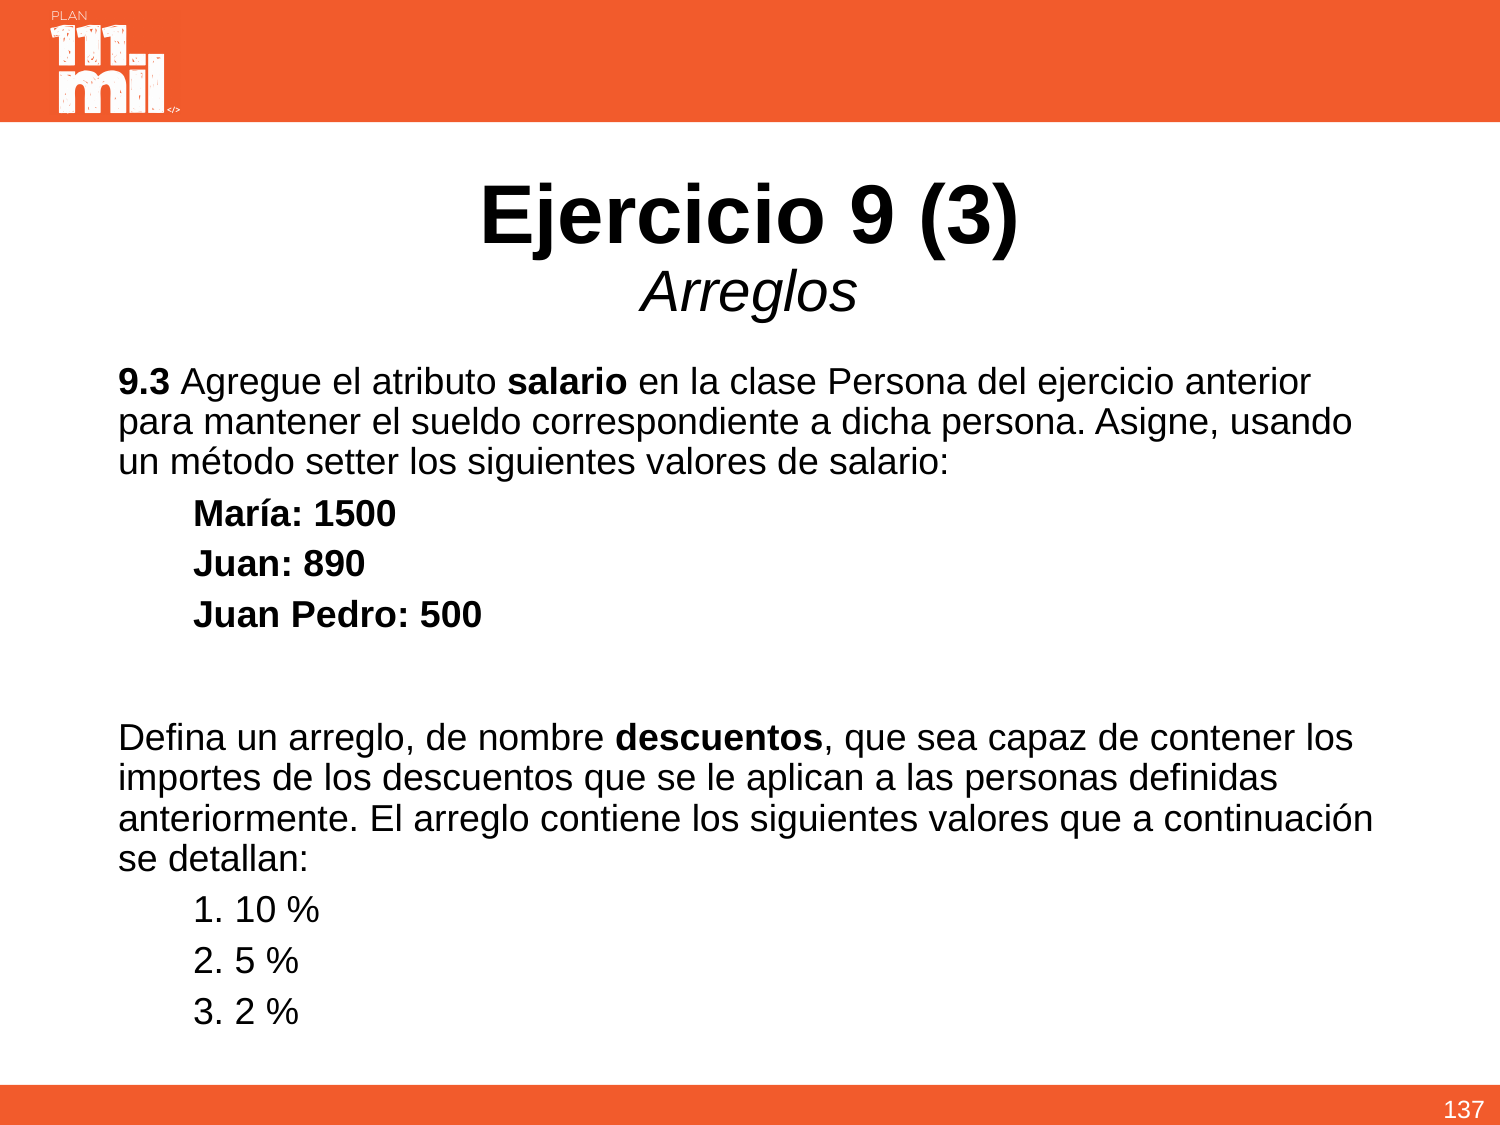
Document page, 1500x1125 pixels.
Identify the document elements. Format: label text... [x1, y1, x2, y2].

list 9.3 Agregue el atributo salario en la clase Persona del ejercicio anterior para mantener el sueldo correspondiente a dicha persona. Asigne, usando un método setter los siguientes valores de salario: María: 1500 Juan: 890 Juan Pedro: 500 Defina un arreglo, de nombre descuentos, que sea capaz de contener los importes de los descuentos que se le aplican a las personas definidas anteriormente. El arreglo contiene los siguientes valores que a continuación se detallan: 1. 10 % 2. 5 % 3. 2 % [103, 354, 1397, 1069]
title Ejercicio 9 (3) Arreglos [103, 147, 1397, 348]
slide_number 136 [1162, 1078, 1500, 1125]
